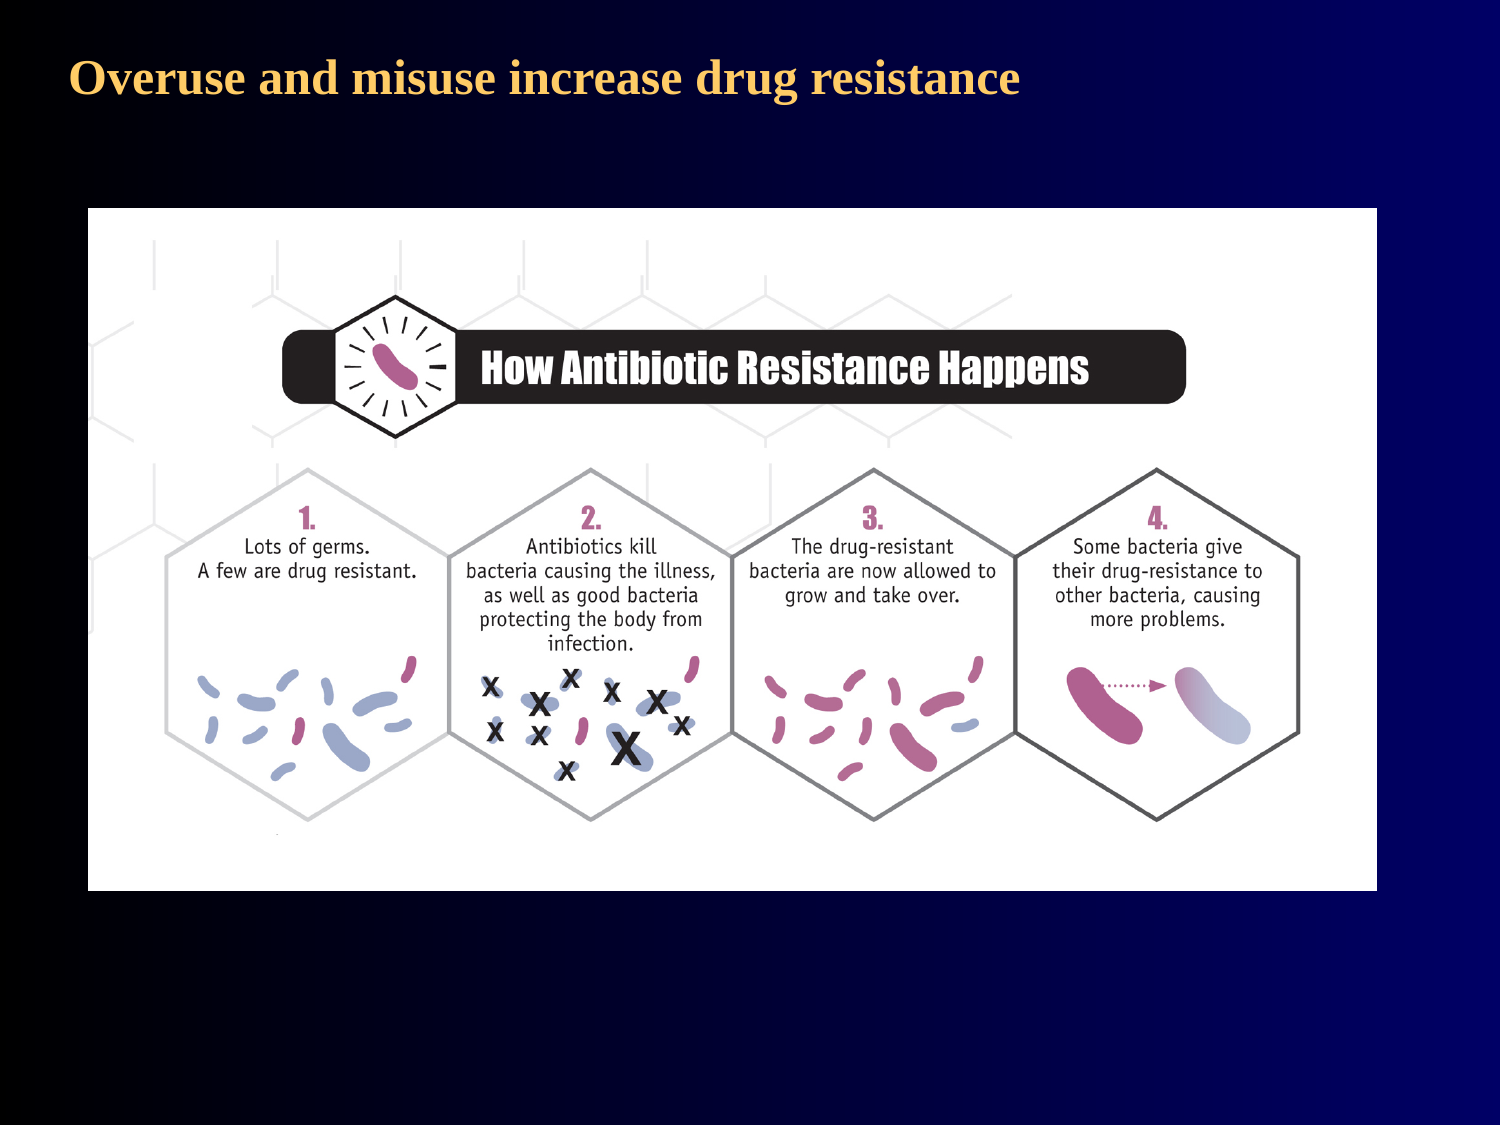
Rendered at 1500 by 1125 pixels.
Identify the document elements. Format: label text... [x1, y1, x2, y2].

title Overuse and misuse increase drug resistance [52, 0, 1459, 201]
picture [88, 207, 1377, 891]
